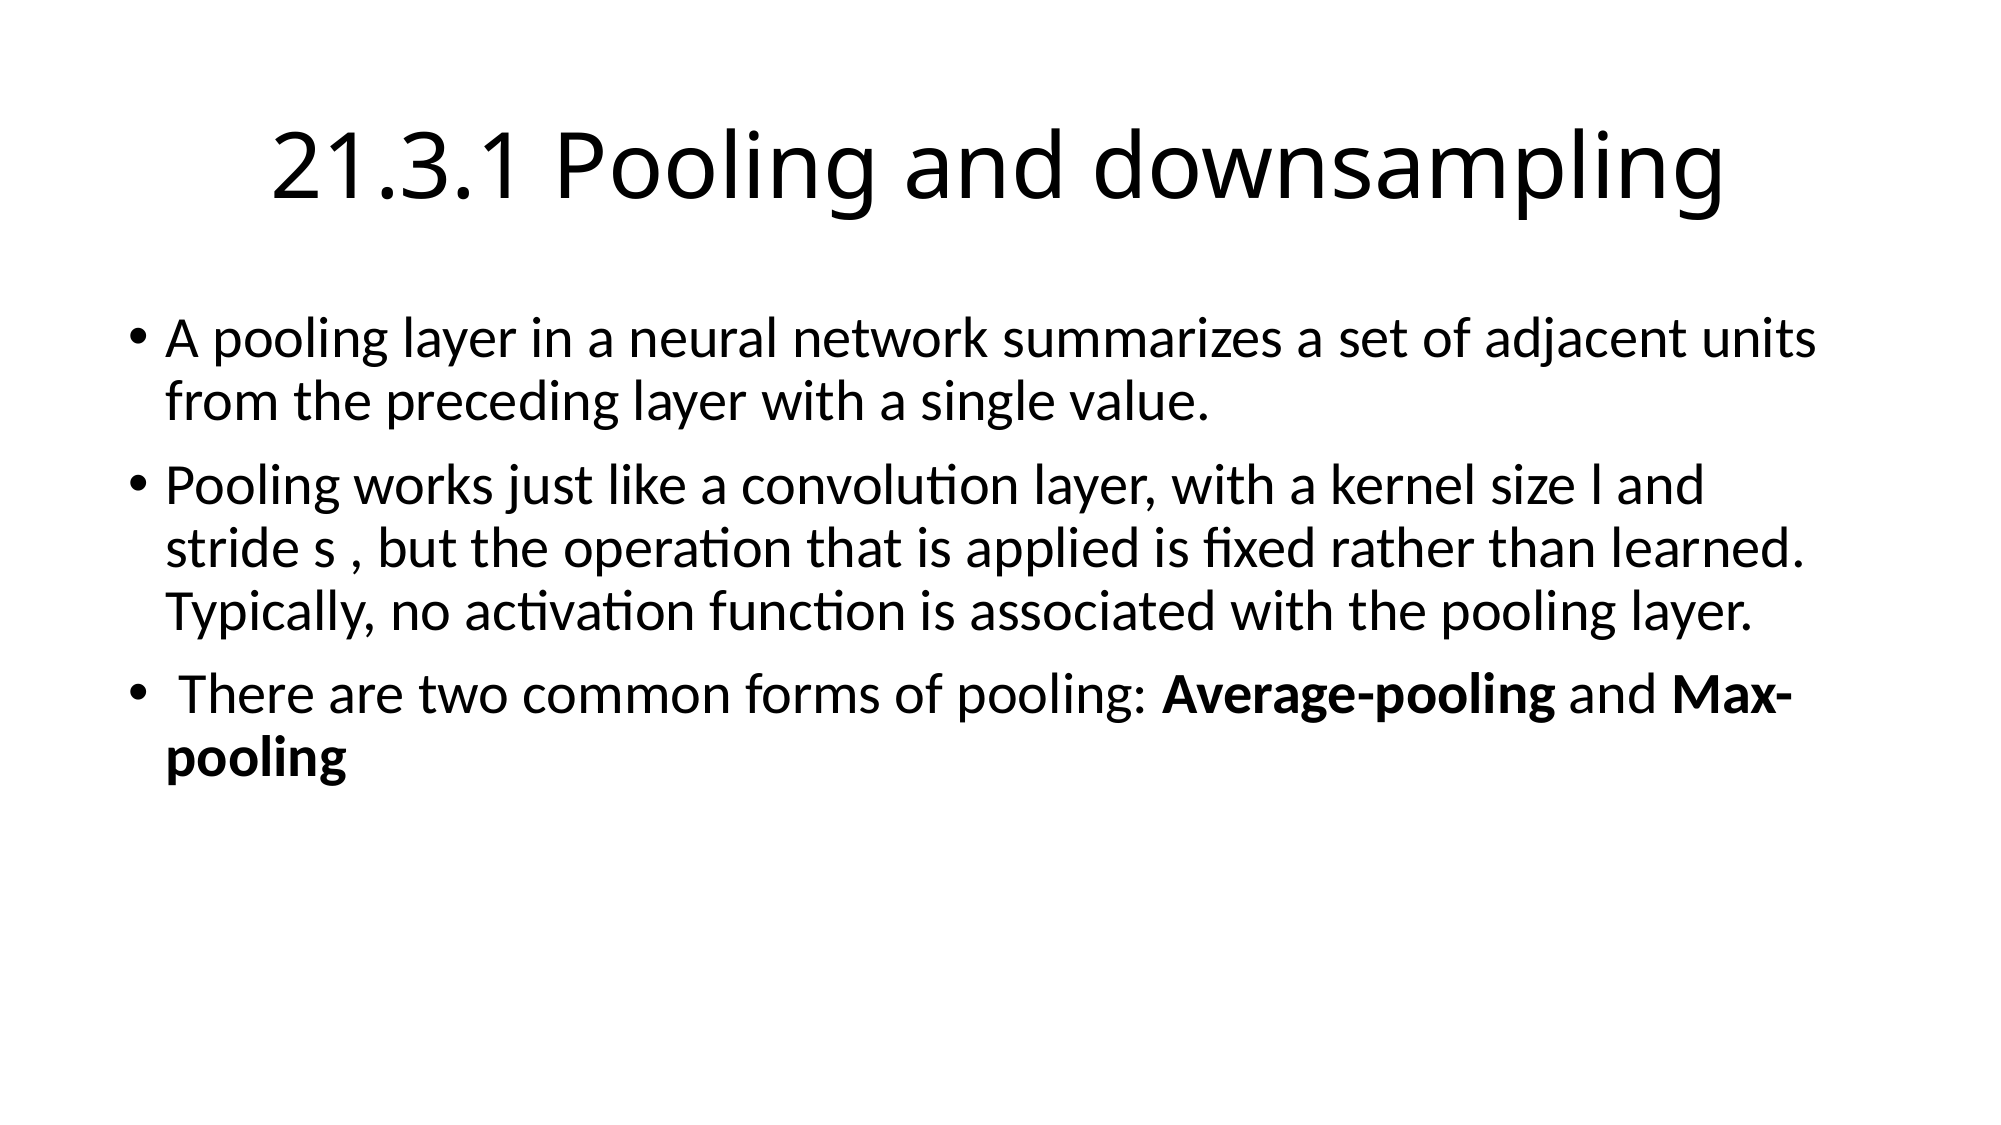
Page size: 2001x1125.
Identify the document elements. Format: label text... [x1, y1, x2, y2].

title 21.3.1 Pooling and downsampling [137, 59, 1863, 278]
list A pooling layer in a neural network summarizes a set of adjacent units from the preceding layer with a single value. Pooling works just like a convolution layer, with a kernel size l and stride s , but the operation that is applied is fixed rather than learned. Typically, no activation function is associated with the pooling layer. There are two common forms of pooling: Average-pooling and Max-pooling [113, 299, 1839, 1036]
